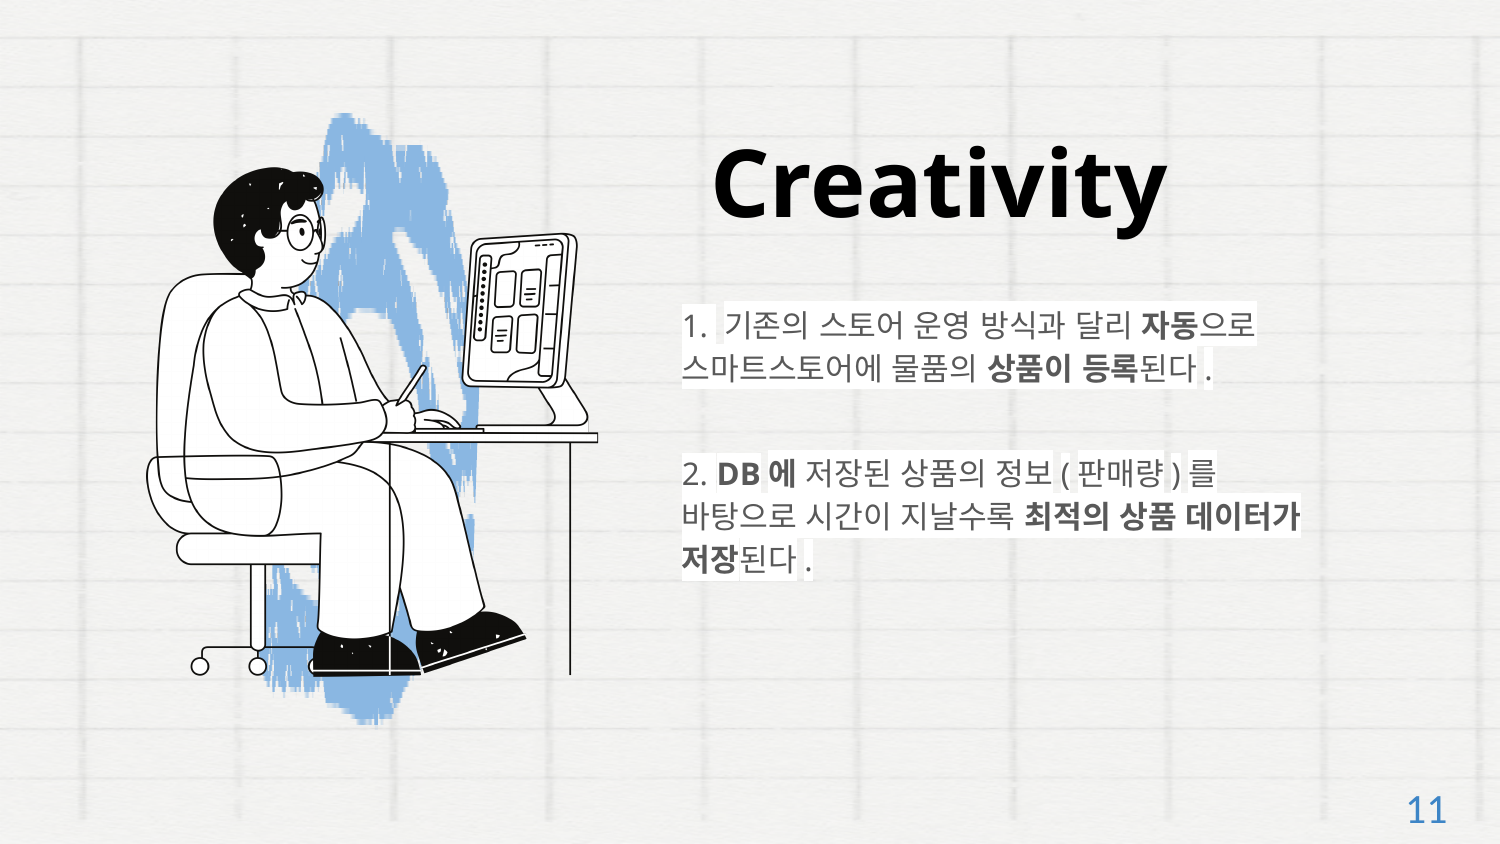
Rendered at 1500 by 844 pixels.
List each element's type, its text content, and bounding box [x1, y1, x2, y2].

text_box [274, 108, 489, 167]
text_box 1. 기존의 스토어 운영 방식과 달리 자동으로 스마트스토어에 물품의 상품이 등록된다. 2. DB에 저장된 상품의 정보(판매량)를 바탕으로 시간이 지날수록 최적의 상품 데이터가 저장된다. [681, 300, 1334, 622]
text_box [0, 0, 1500, 844]
text_box [146, 167, 599, 677]
text_box [255, 677, 470, 736]
text_box 11 [1376, 781, 1477, 832]
text_box Creativity [710, 129, 1354, 240]
